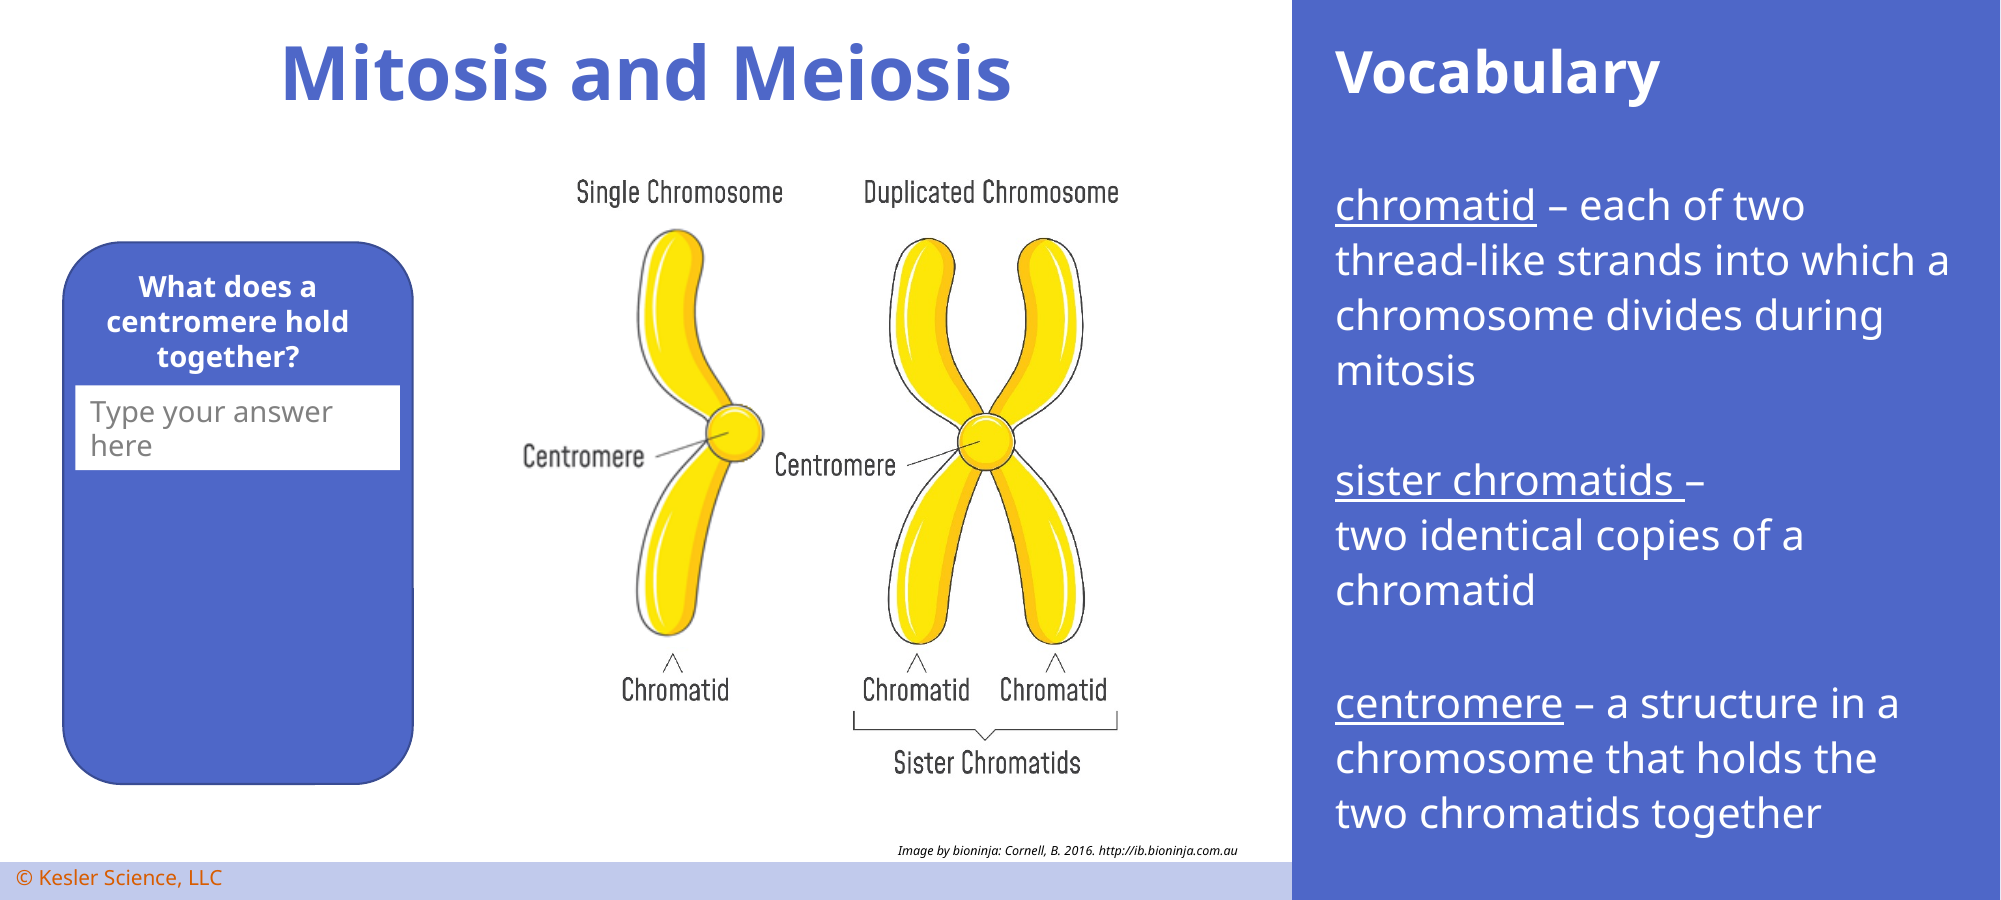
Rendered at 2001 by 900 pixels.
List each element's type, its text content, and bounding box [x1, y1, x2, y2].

picture [511, 118, 1171, 818]
text_box Type your answer here [75, 385, 400, 471]
